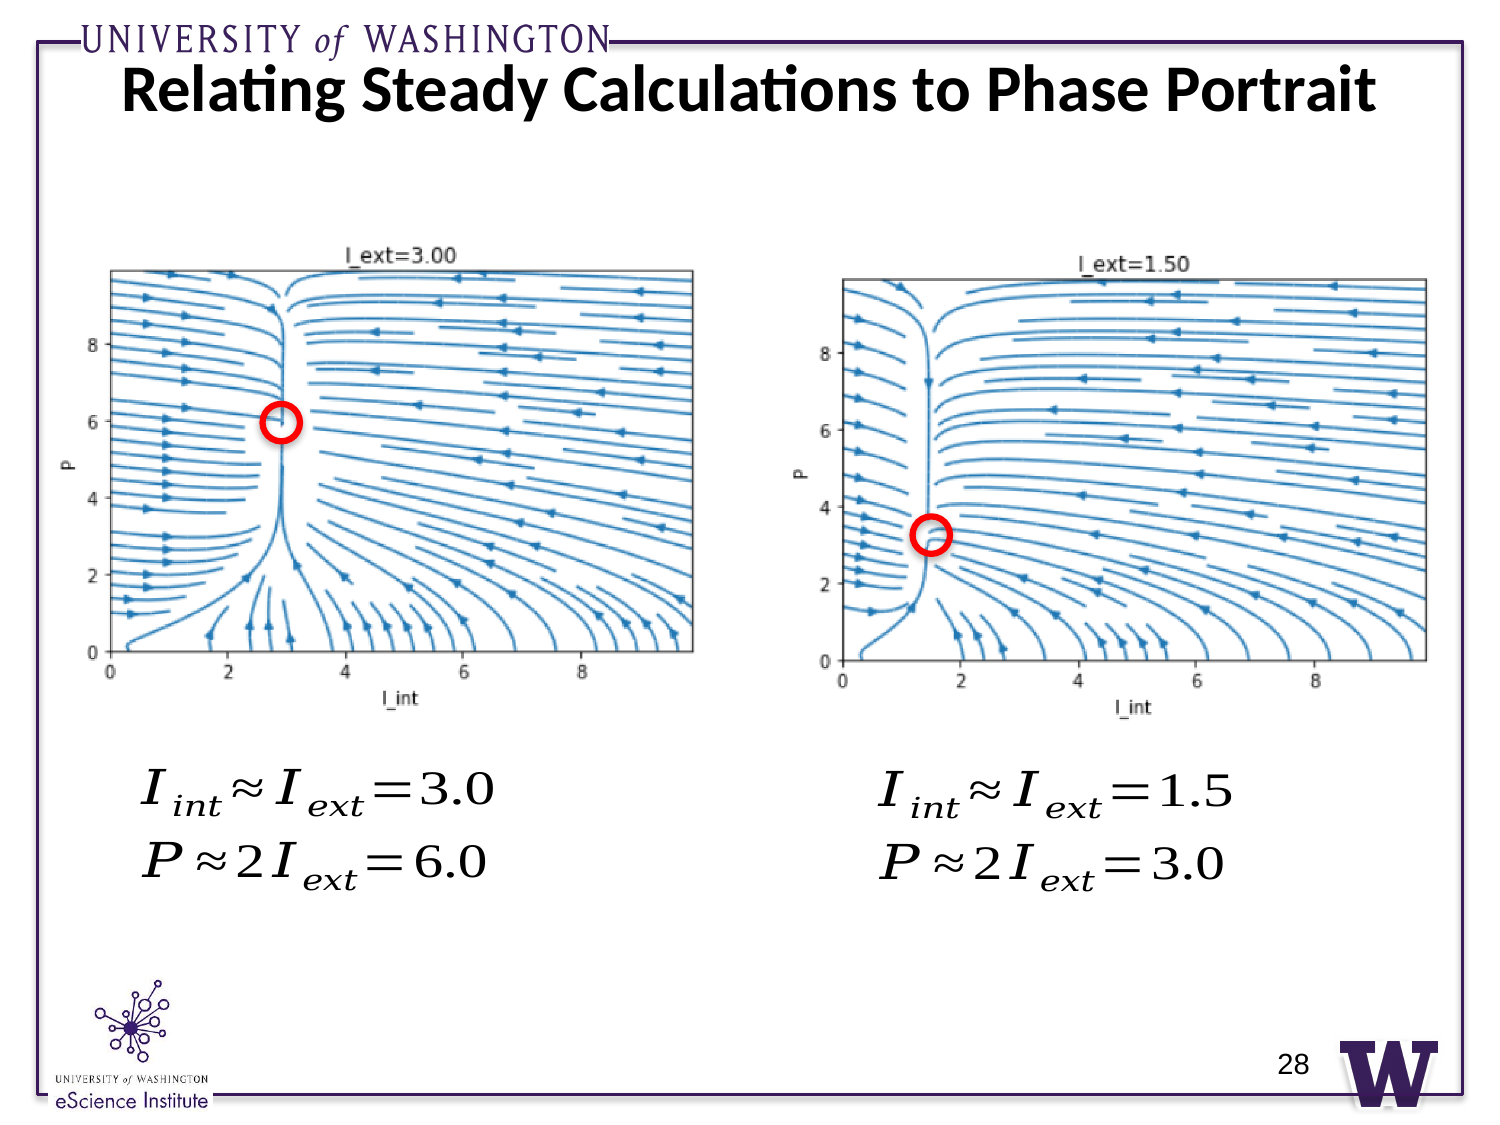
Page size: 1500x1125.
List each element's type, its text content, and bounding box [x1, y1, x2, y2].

picture [1340, 1096, 1438, 1107]
picture [49, 237, 726, 720]
picture [778, 237, 1451, 730]
slide_number 28 [1262, 1037, 1350, 1098]
picture [48, 978, 213, 1113]
picture [81, 24, 609, 37]
title Relating Steady Calculations to Phase Portrait [75, 37, 1425, 147]
picture [1350, 1041, 1438, 1093]
